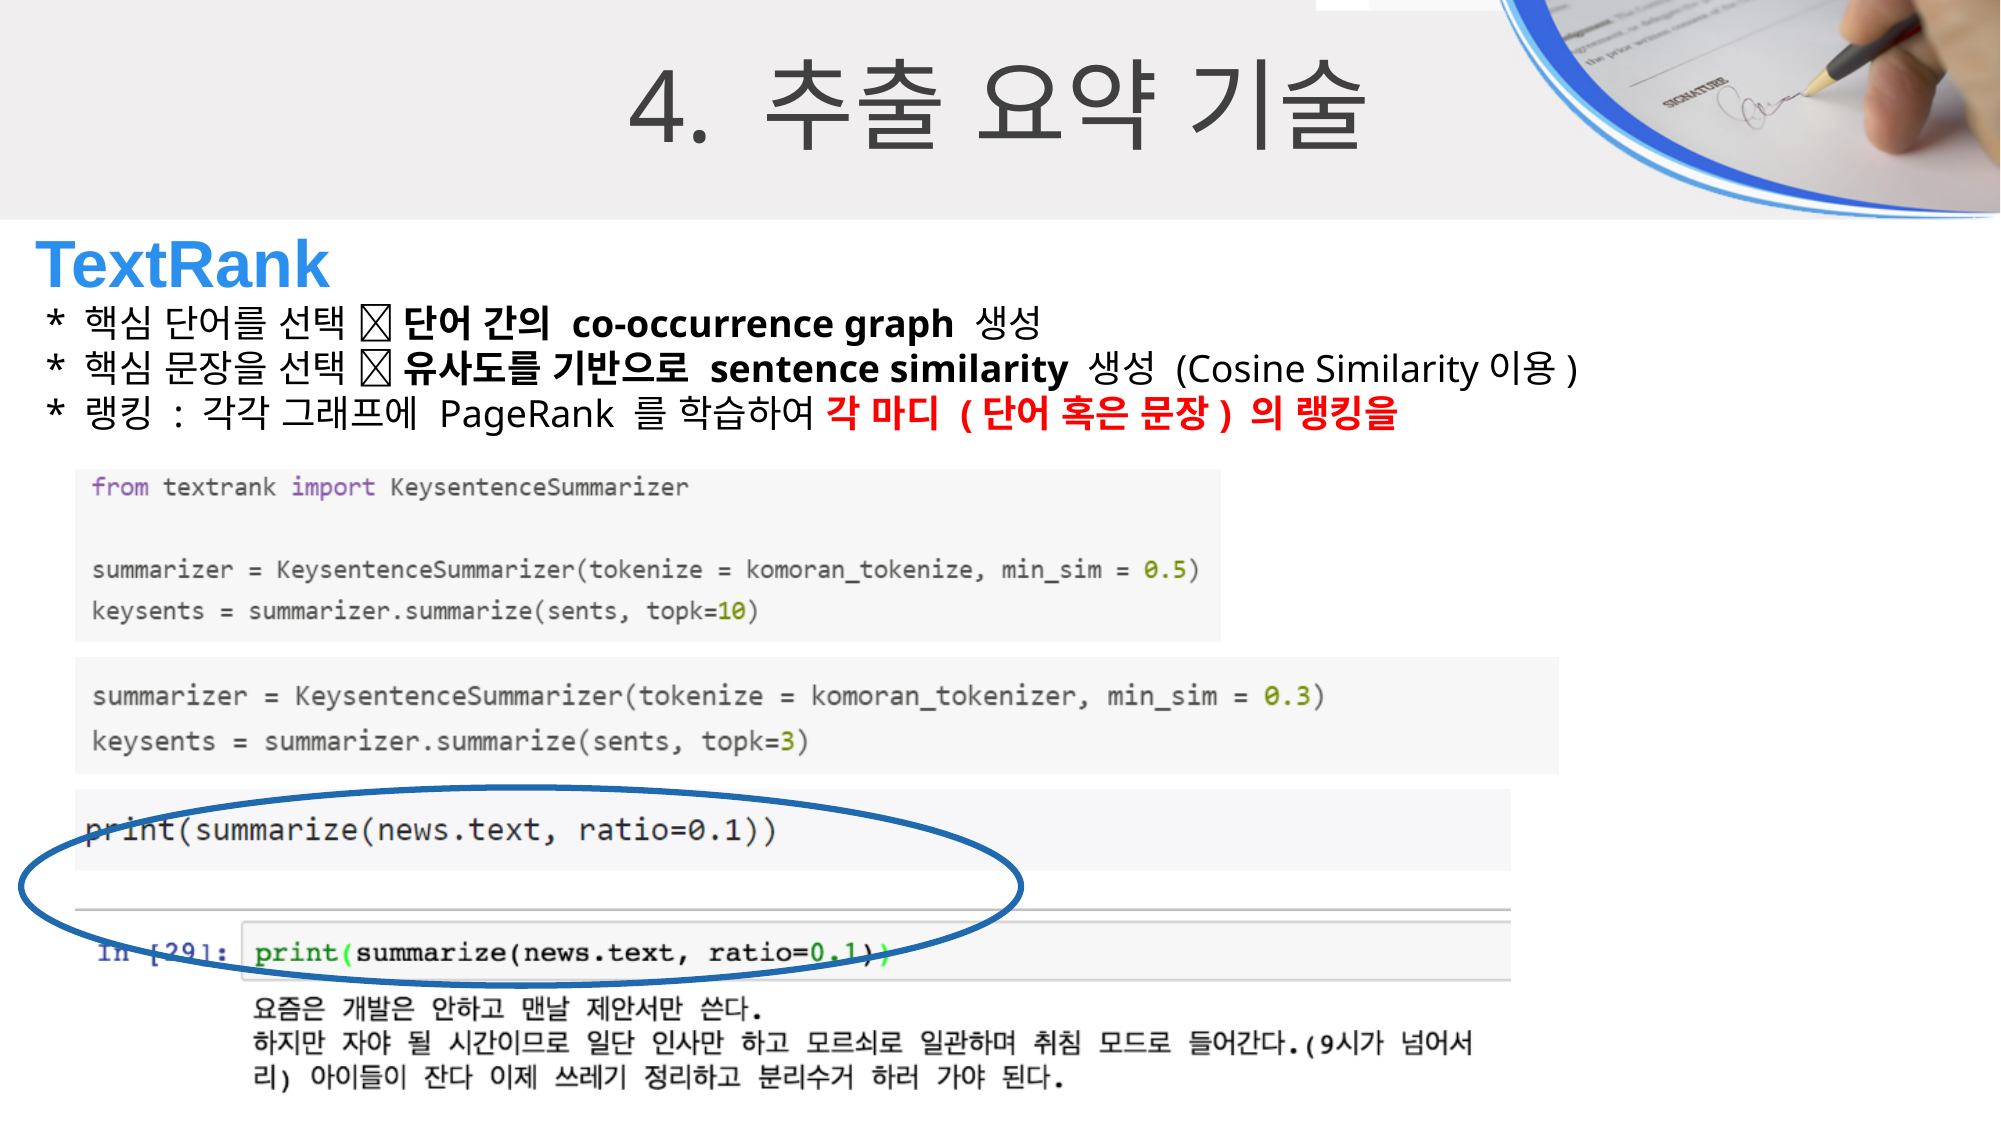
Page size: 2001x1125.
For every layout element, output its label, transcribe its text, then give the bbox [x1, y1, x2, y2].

text_box [18, 841, 69, 932]
list 4. 추출 요약 기술 [0, 43, 2000, 162]
picture [0, 0, 2001, 1125]
text_box TextRank * 핵심 단어를 선택  단어 간의 co-occurrence graph 생성 * 핵심 문장을 선택  유사도를 기반으로 sentence similarity 생성 (Cosine Similarity이용) * 랭킹 : 각각 그래프에 PageRank 를 학습하여 각 마디 (단어 혹은 문장) 의 랭킹을 [21, 213, 1946, 443]
